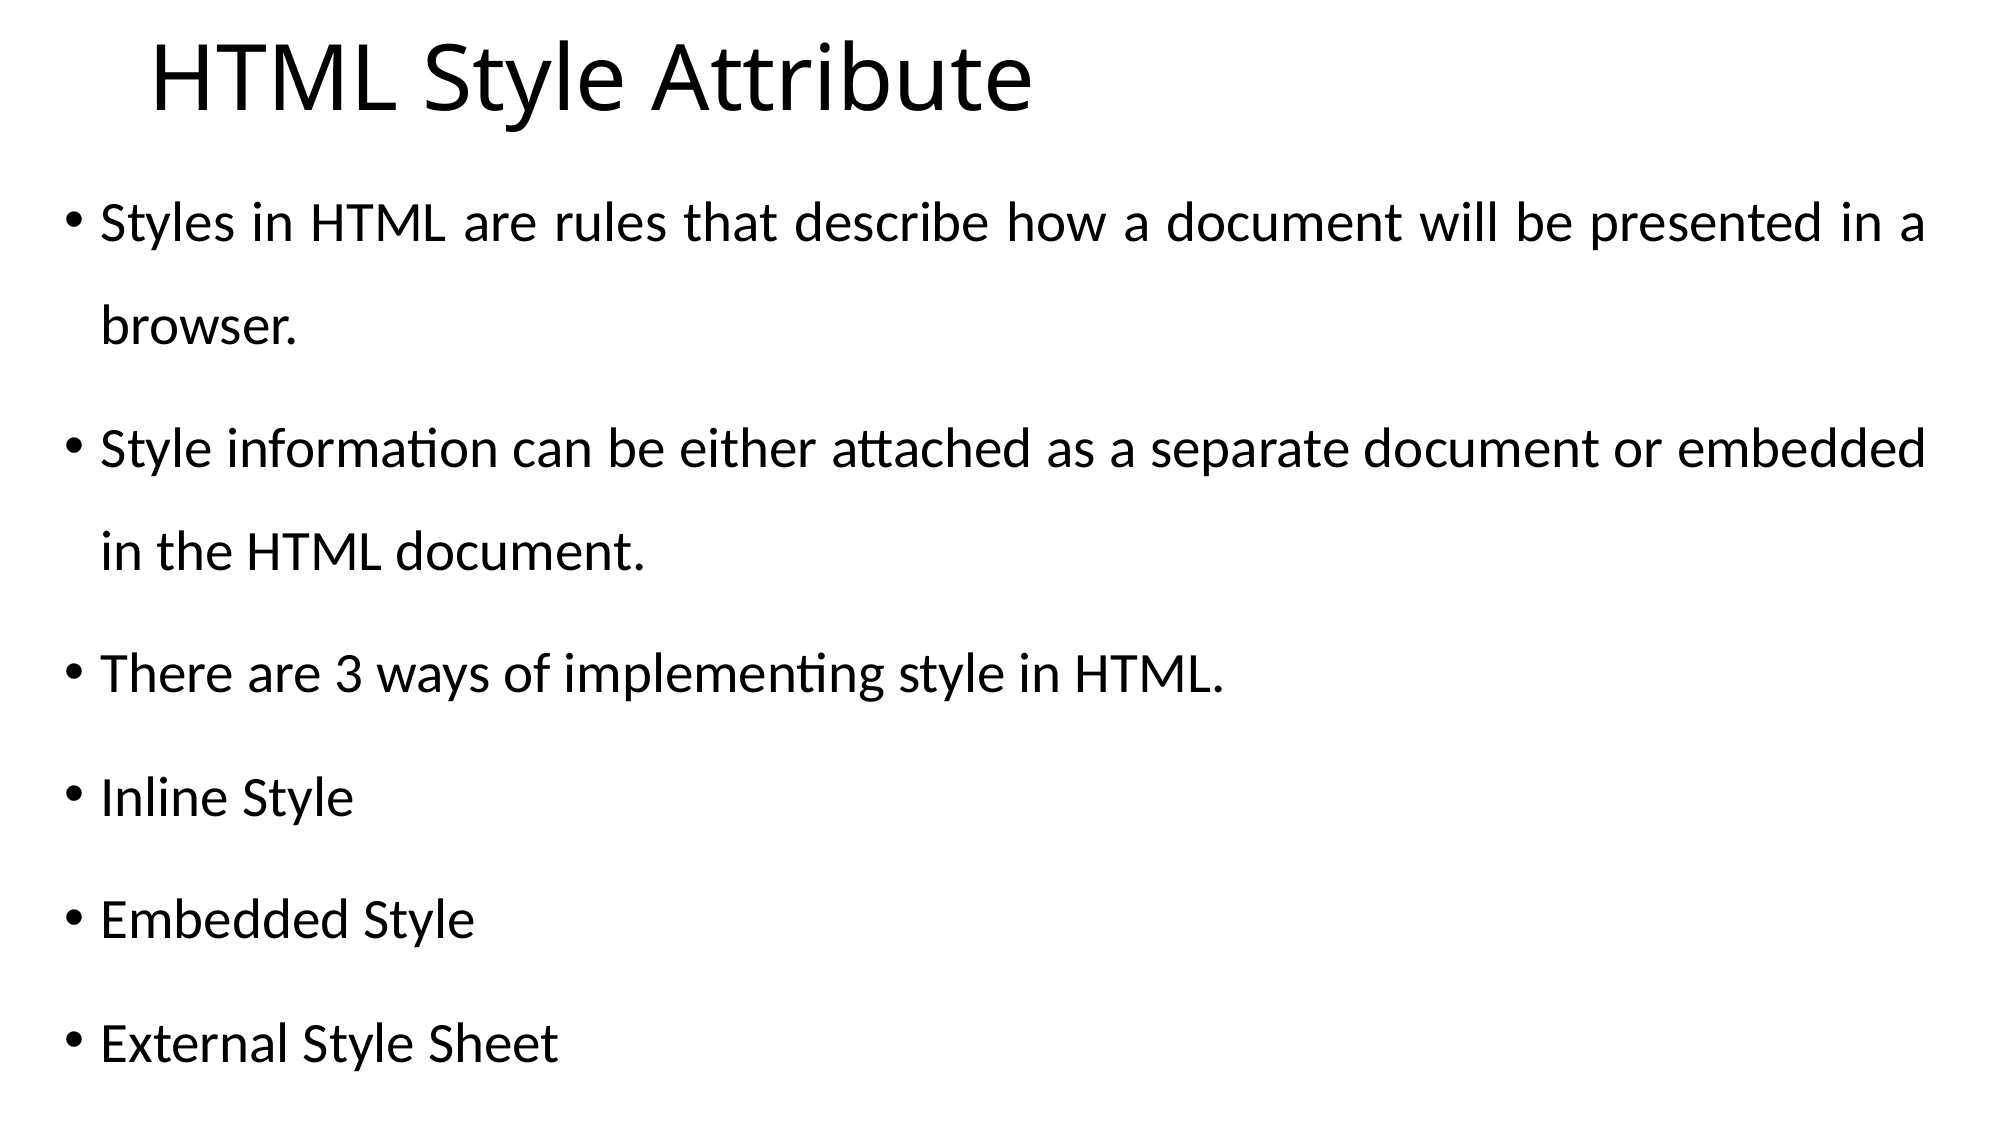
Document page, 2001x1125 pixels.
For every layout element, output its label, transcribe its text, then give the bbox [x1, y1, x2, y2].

list Styles in HTML are rules that describe how a document will be presented in a browser. Style information can be either attached as a separate document or embedded in the HTML document. There are 3 ways of implementing style in HTML. Inline Style Embedded Style External Style Sheet [49, 142, 1943, 1090]
title HTML Style Attribute [133, 17, 1859, 142]
